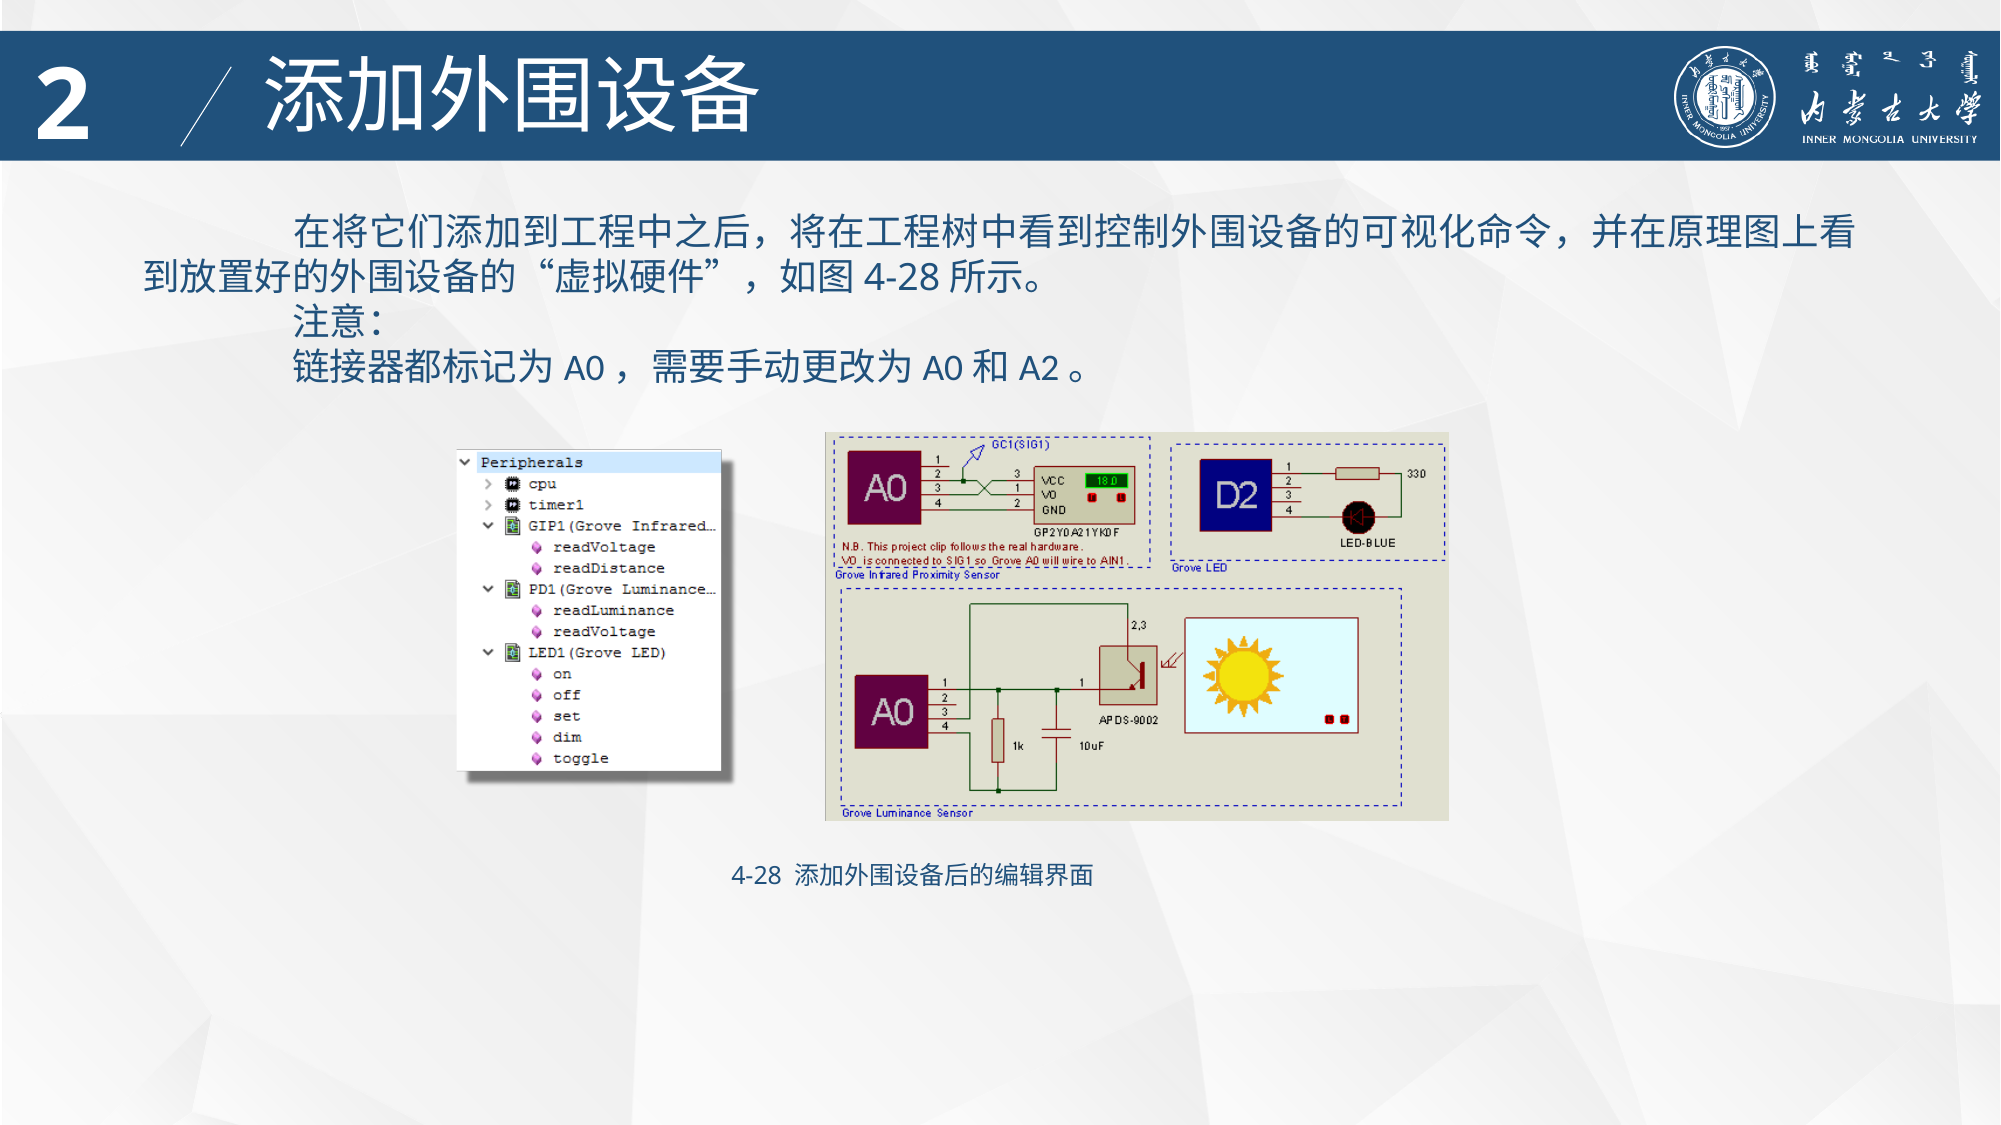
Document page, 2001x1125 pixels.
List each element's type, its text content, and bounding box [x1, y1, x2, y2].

list 2 [19, 45, 200, 212]
text_box 在将它们添加到工程中之后，将在工程树中看到控制外围设备的可视化命令，并在原理图上看到放置好的外围设备的“虚拟硬件”，如图4-28所示。 注意： 链接器都标记为A0，需要手动更改为A0和A2。 [127, 200, 1873, 396]
text_box 4-28 添加外围设备后的编辑界面 [716, 855, 1119, 936]
picture [0, 0, 2001, 1125]
list 添加外围设备 [247, 45, 1036, 134]
picture [1673, 46, 1986, 150]
